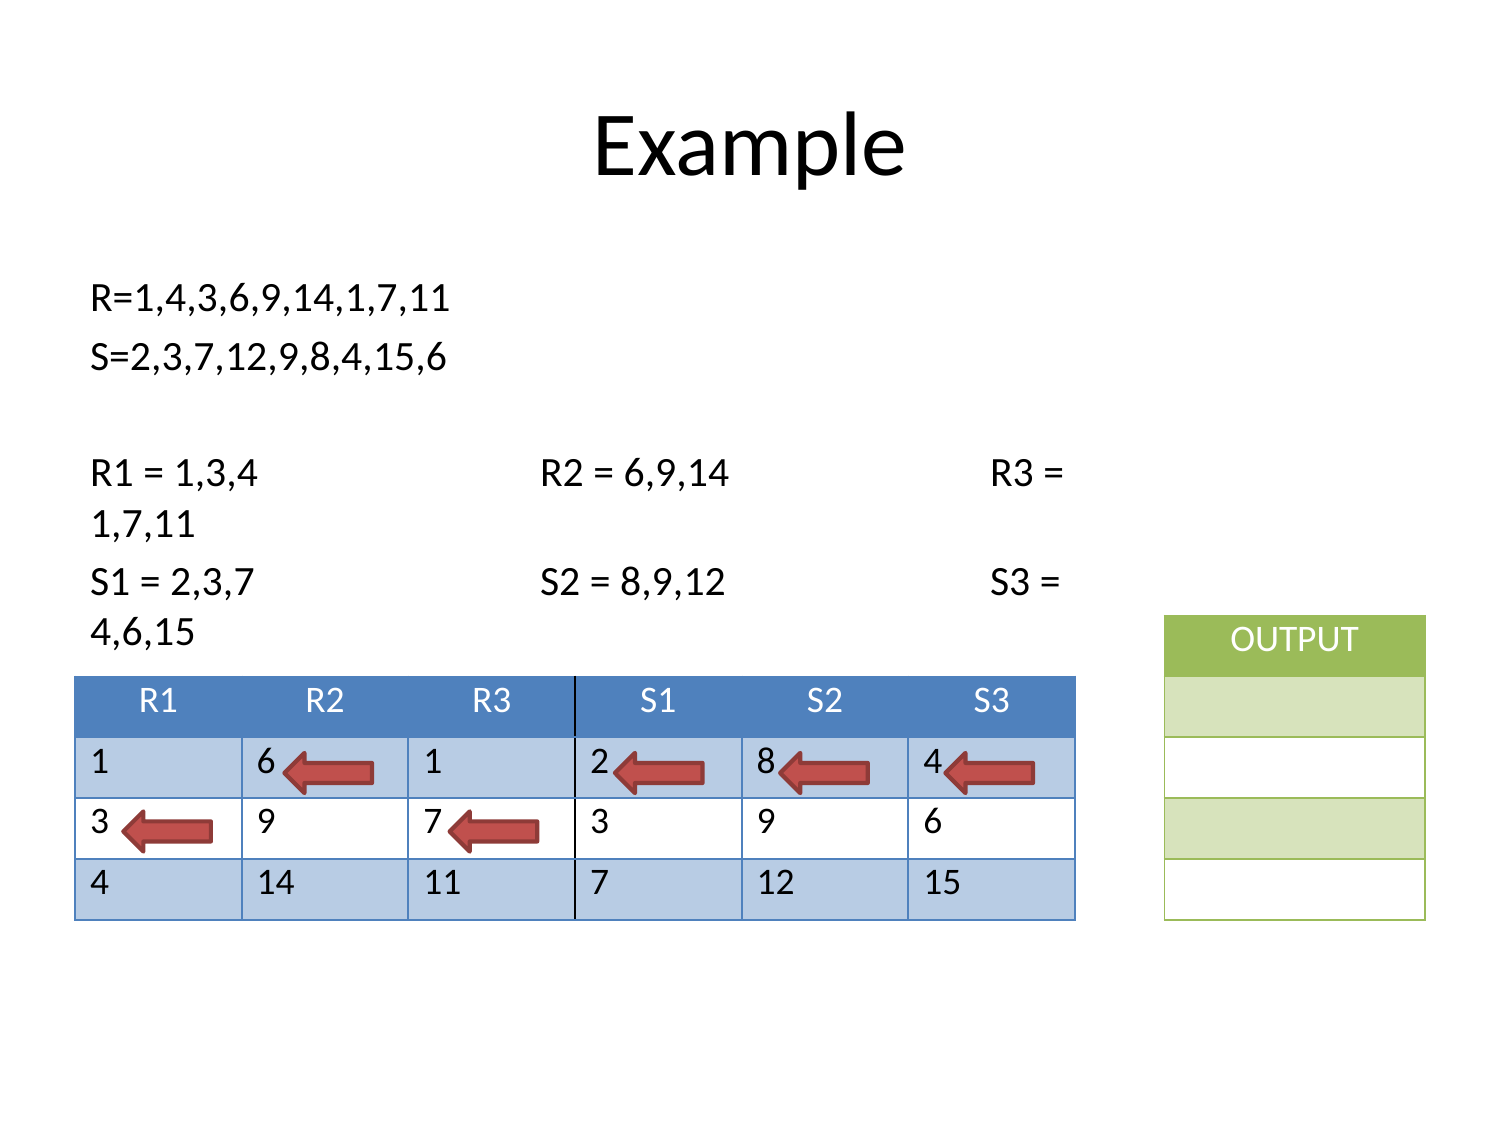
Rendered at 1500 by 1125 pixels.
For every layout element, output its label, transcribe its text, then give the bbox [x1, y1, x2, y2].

table_cell 4 [909, 738, 1074, 797]
list R=1,4,3,6,9,14,1,7,11 S=2,3,7,12,9,8,4,15,6 R1 = 1,3,4 R2 = 6,9,14 R3 = 1,7,11 S1 = 2,3,7 S2 = 8,9,12 S3 = 4,6,15 [75, 262, 1189, 1005]
table_cell [1165, 860, 1424, 919]
table_cell [1165, 799, 1424, 858]
text_box [447, 809, 540, 854]
title Example [75, 45, 1425, 233]
table_cell 3 [76, 799, 241, 858]
table_cell 3 [576, 799, 741, 858]
table_cell [1165, 738, 1424, 797]
table_cell 8 [743, 738, 907, 797]
table_cell 9 [243, 799, 407, 858]
table_header R2 [243, 677, 407, 736]
table_cell 1 [409, 738, 574, 797]
table_header R1 [76, 677, 241, 736]
text_box [612, 750, 705, 796]
text_box [778, 750, 870, 796]
table_header S1 [576, 677, 741, 736]
text_box [943, 750, 1036, 796]
table_header OUTPUT [1165, 617, 1424, 676]
text_box [282, 750, 375, 796]
table_header S2 [743, 677, 907, 736]
table_cell 12 [743, 860, 907, 919]
table_cell 6 [243, 738, 407, 797]
table_cell 7 [409, 799, 574, 858]
table_cell 7 [576, 860, 741, 919]
table_cell 15 [909, 860, 1074, 919]
table_cell 4 [76, 860, 241, 919]
table_cell 6 [909, 799, 1074, 858]
table_cell 14 [243, 860, 407, 919]
table_header R3 [409, 677, 574, 736]
table_cell 11 [409, 860, 574, 919]
table_cell 9 [743, 799, 907, 858]
table_cell 1 [76, 738, 241, 797]
table_header S3 [909, 677, 1074, 736]
table_cell [1165, 677, 1424, 736]
text_box [121, 809, 213, 854]
table_cell 2 [576, 738, 741, 797]
